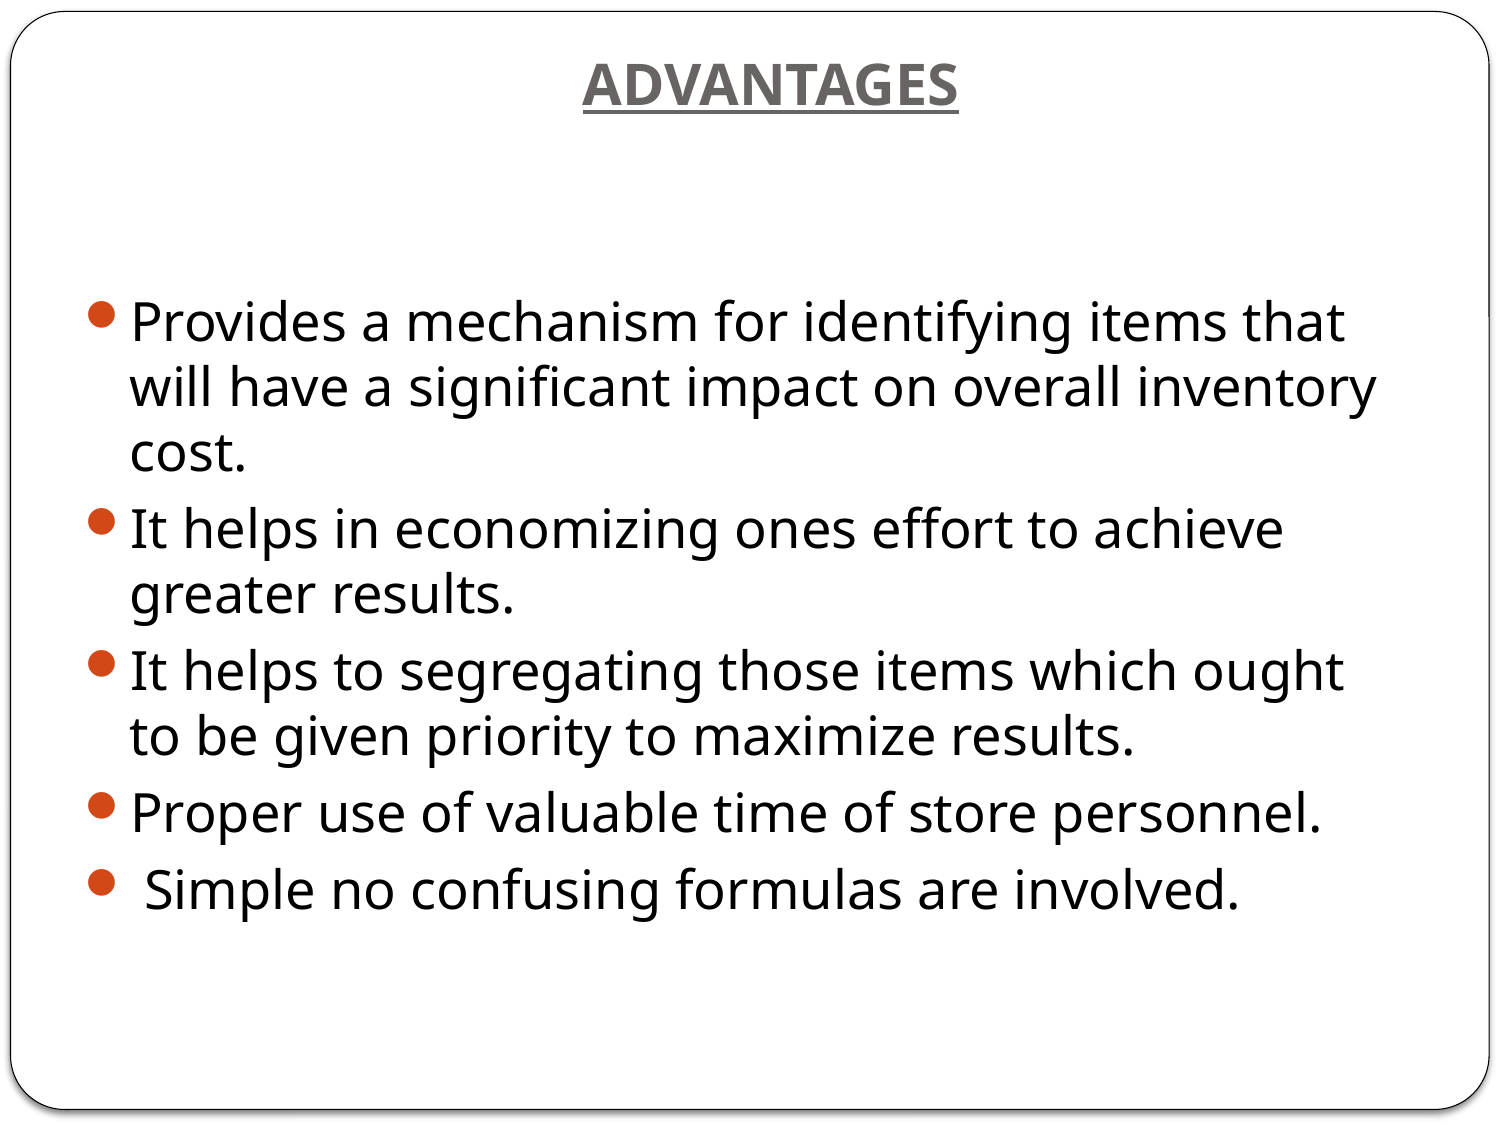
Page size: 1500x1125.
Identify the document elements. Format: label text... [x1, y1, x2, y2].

list Provides a mechanism for identifying items that will have a significant impact on overall inventory cost. It helps in economizing ones effort to achieve greater results. It helps to segregating those items which ought to be given priority to maximize results. Proper use of valuable time of store personnel. Simple no confusing formulas are involved. [69, 280, 1395, 965]
title ADVANTAGES [147, 40, 1395, 132]
